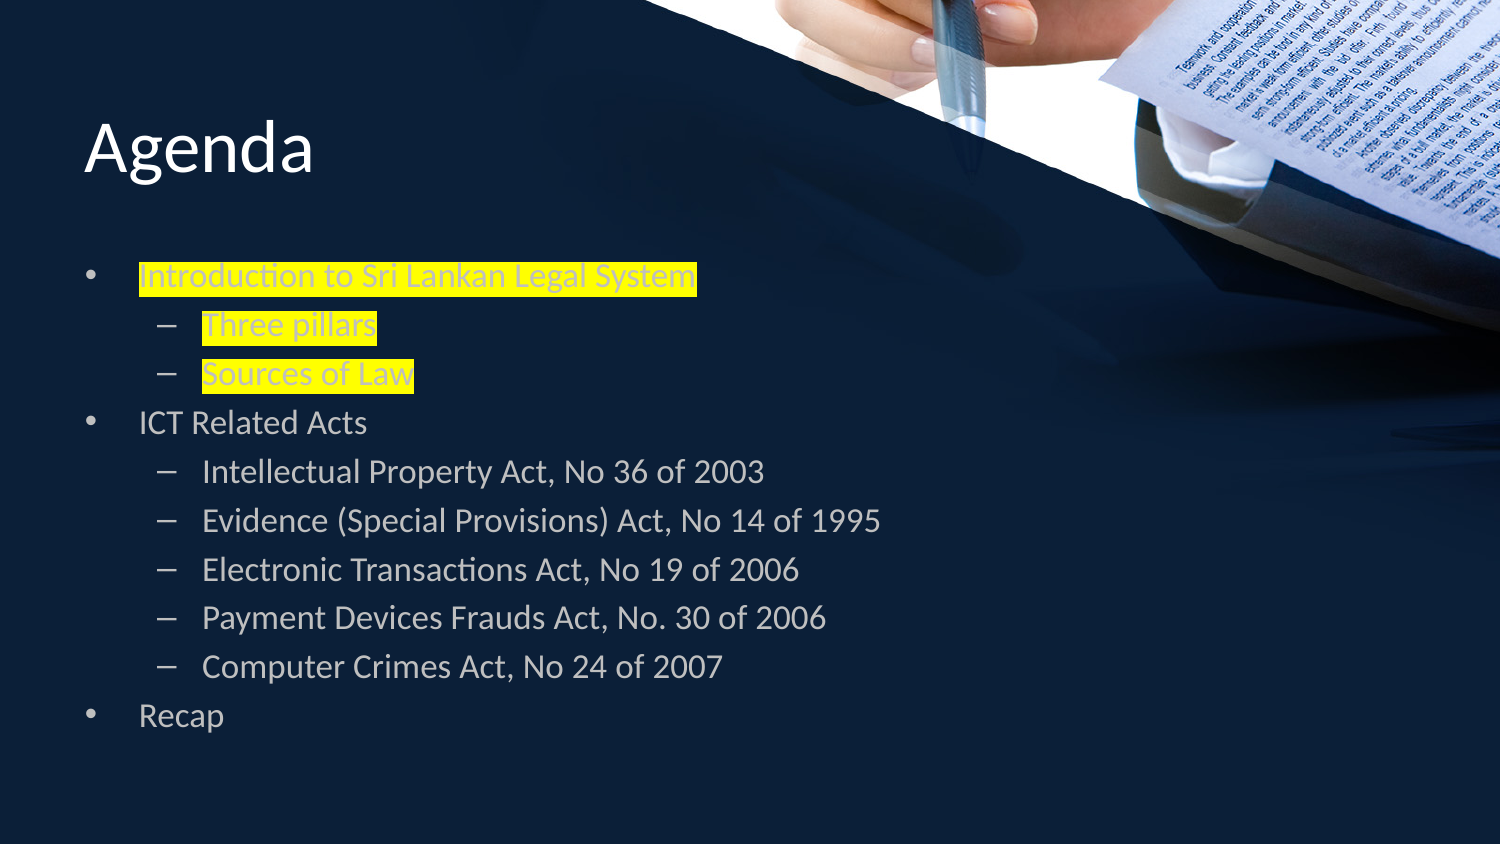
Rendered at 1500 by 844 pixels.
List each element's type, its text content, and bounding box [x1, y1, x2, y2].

picture [0, 0, 1500, 844]
list Introduction to Sri Lankan Legal System Three pillars Sources of Law ICT Related Acts Intellectual Property Act, No 36 of 2003 Evidence (Special Provisions) Act, No 14 of 1995 Electronic Transactions Act, No 19 of 2006 Payment Devices Frauds Act, No. 30 of 2006 Computer Crimes Act, No 24 of 2007 Recap [70, 245, 1423, 745]
title Agenda [70, 80, 1423, 206]
